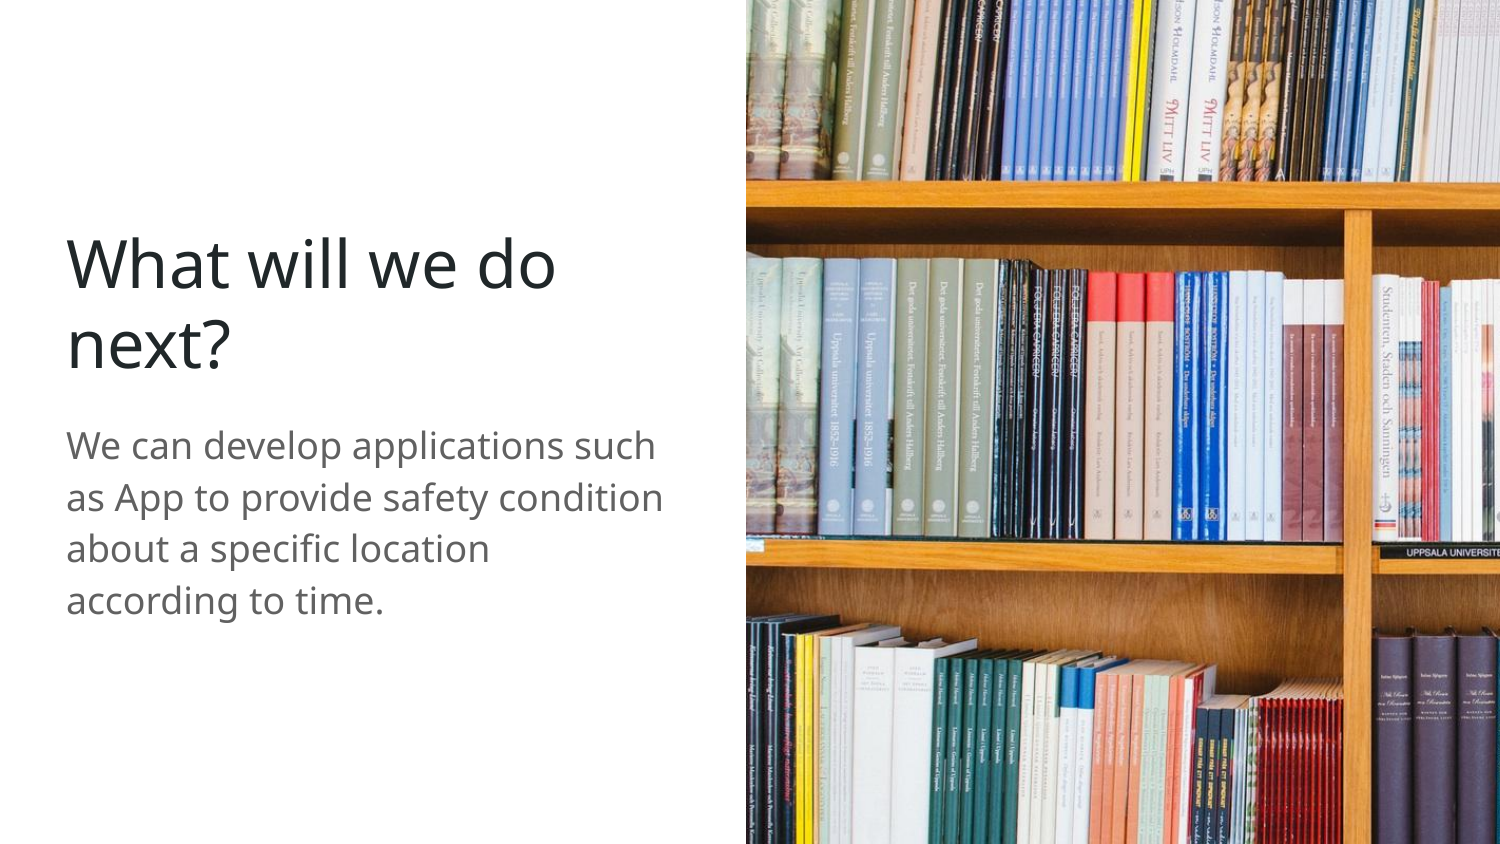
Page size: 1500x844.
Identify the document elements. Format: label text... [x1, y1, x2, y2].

picture [745, 0, 1500, 844]
title What will we do next? We can develop applications such as App to provide safety condition about a specific location according to time. [51, 116, 690, 728]
